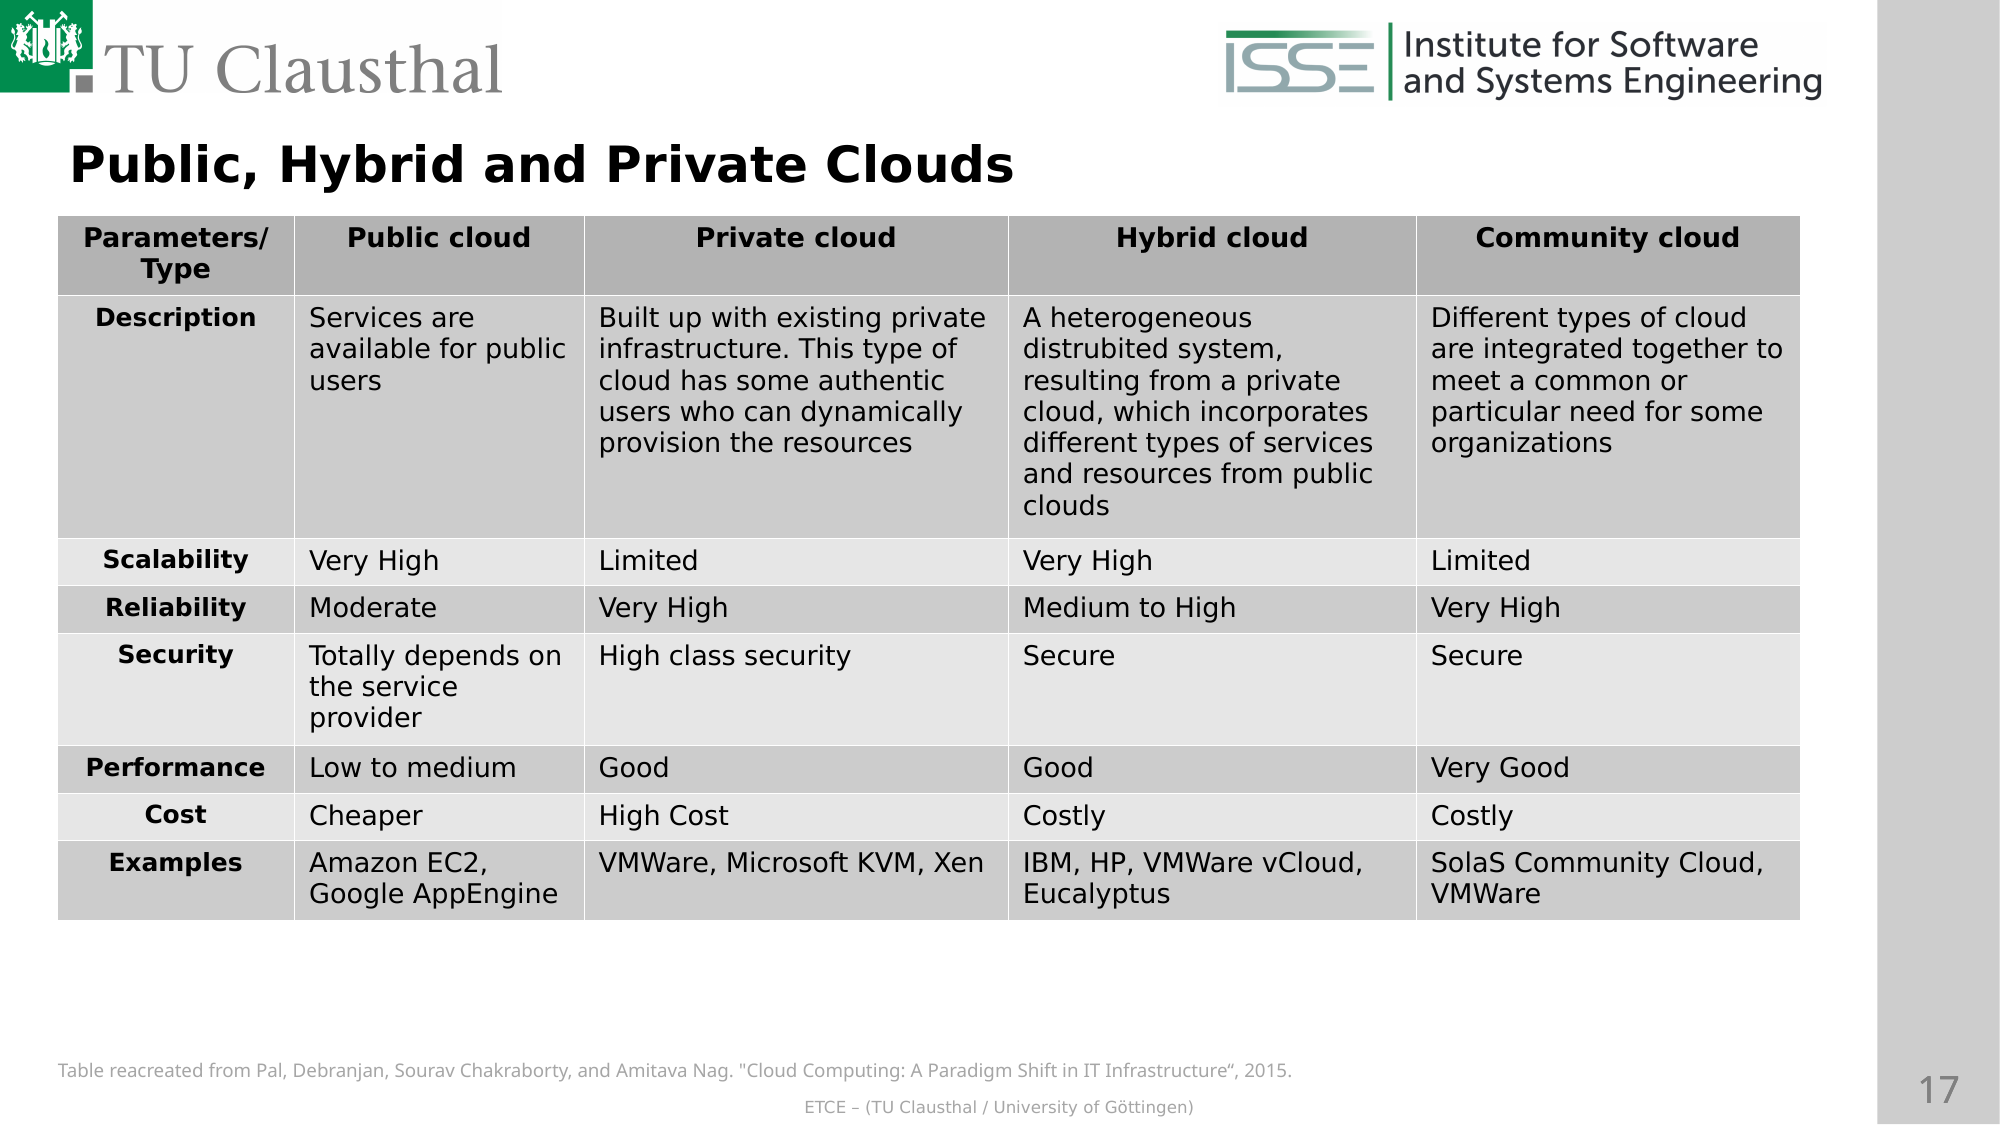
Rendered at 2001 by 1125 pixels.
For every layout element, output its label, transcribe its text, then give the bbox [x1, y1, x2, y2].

table_cell Totally depends on the service provider [295, 634, 584, 745]
table_cell Built up with existing private infrastructure. This type of cloud has some authentic users who can dynamically provision the resources [585, 296, 1008, 538]
table_cell Very Good [1417, 746, 1800, 793]
table_header Hybrid cloud [1009, 216, 1416, 295]
table_cell Costly [1009, 794, 1416, 840]
table_cell Limited [1417, 539, 1800, 585]
picture [0, 0, 502, 93]
table_cell Limited [585, 539, 1008, 585]
table_cell Services are available for public users [295, 296, 584, 538]
table_cell VMWare, Microsoft KVM, Xen [585, 841, 1008, 920]
text_box Table reacreated from Pal, Debranjan, Sourav Chakraborty, and Amitava Nag. "Cloud Computing: A Paradigm Shift in IT Infrastructure“, 2015. [43, 1051, 1763, 1089]
table_cell Amazon EC2, Google AppEngine [295, 841, 584, 920]
picture [1218, 22, 1827, 107]
table_header Private cloud [585, 216, 1008, 295]
table_cell Reliability [58, 586, 294, 633]
table_cell IBM, HP, VMWare vCloud, Eucalyptus [1009, 841, 1416, 920]
table_cell Secure [1009, 634, 1416, 745]
table_cell Scalability [58, 539, 294, 585]
table_cell Good [1009, 746, 1416, 793]
table_header Public cloud [295, 216, 584, 295]
table_cell A heterogeneous distrubited system, resulting from a private cloud, which incorporates different types of services and resources from public clouds [1009, 296, 1416, 538]
table_cell Costly [1417, 794, 1800, 840]
table_header Parameters/Type [58, 216, 294, 295]
table_cell Secure [1417, 634, 1800, 745]
text_box Public, Hybrid and Private Clouds [54, 125, 1819, 208]
table_cell Low to medium [295, 746, 584, 793]
table_cell Moderate [295, 586, 584, 633]
table_cell Examples [58, 841, 294, 920]
table_cell Very High [1417, 586, 1800, 633]
table_cell Security [58, 634, 294, 745]
table_cell SolaS Community Cloud, VMWare [1417, 841, 1800, 920]
table_cell Good [585, 746, 1008, 793]
table_cell Very High [1009, 539, 1416, 585]
table_header Community cloud [1417, 216, 1800, 295]
table_cell High Cost [585, 794, 1008, 840]
table_cell Cheaper [295, 794, 584, 840]
table_cell Medium to High [1009, 586, 1416, 633]
table_cell Performance [58, 746, 294, 793]
table_cell Cost [58, 794, 294, 840]
table_cell Different types of cloud are integrated together to meet a common or particular need for some organizations [1417, 296, 1800, 538]
table_cell Very High [295, 539, 584, 585]
table_cell Very High [585, 586, 1008, 633]
table_cell Description [58, 296, 294, 538]
table_cell High class security [585, 634, 1008, 745]
